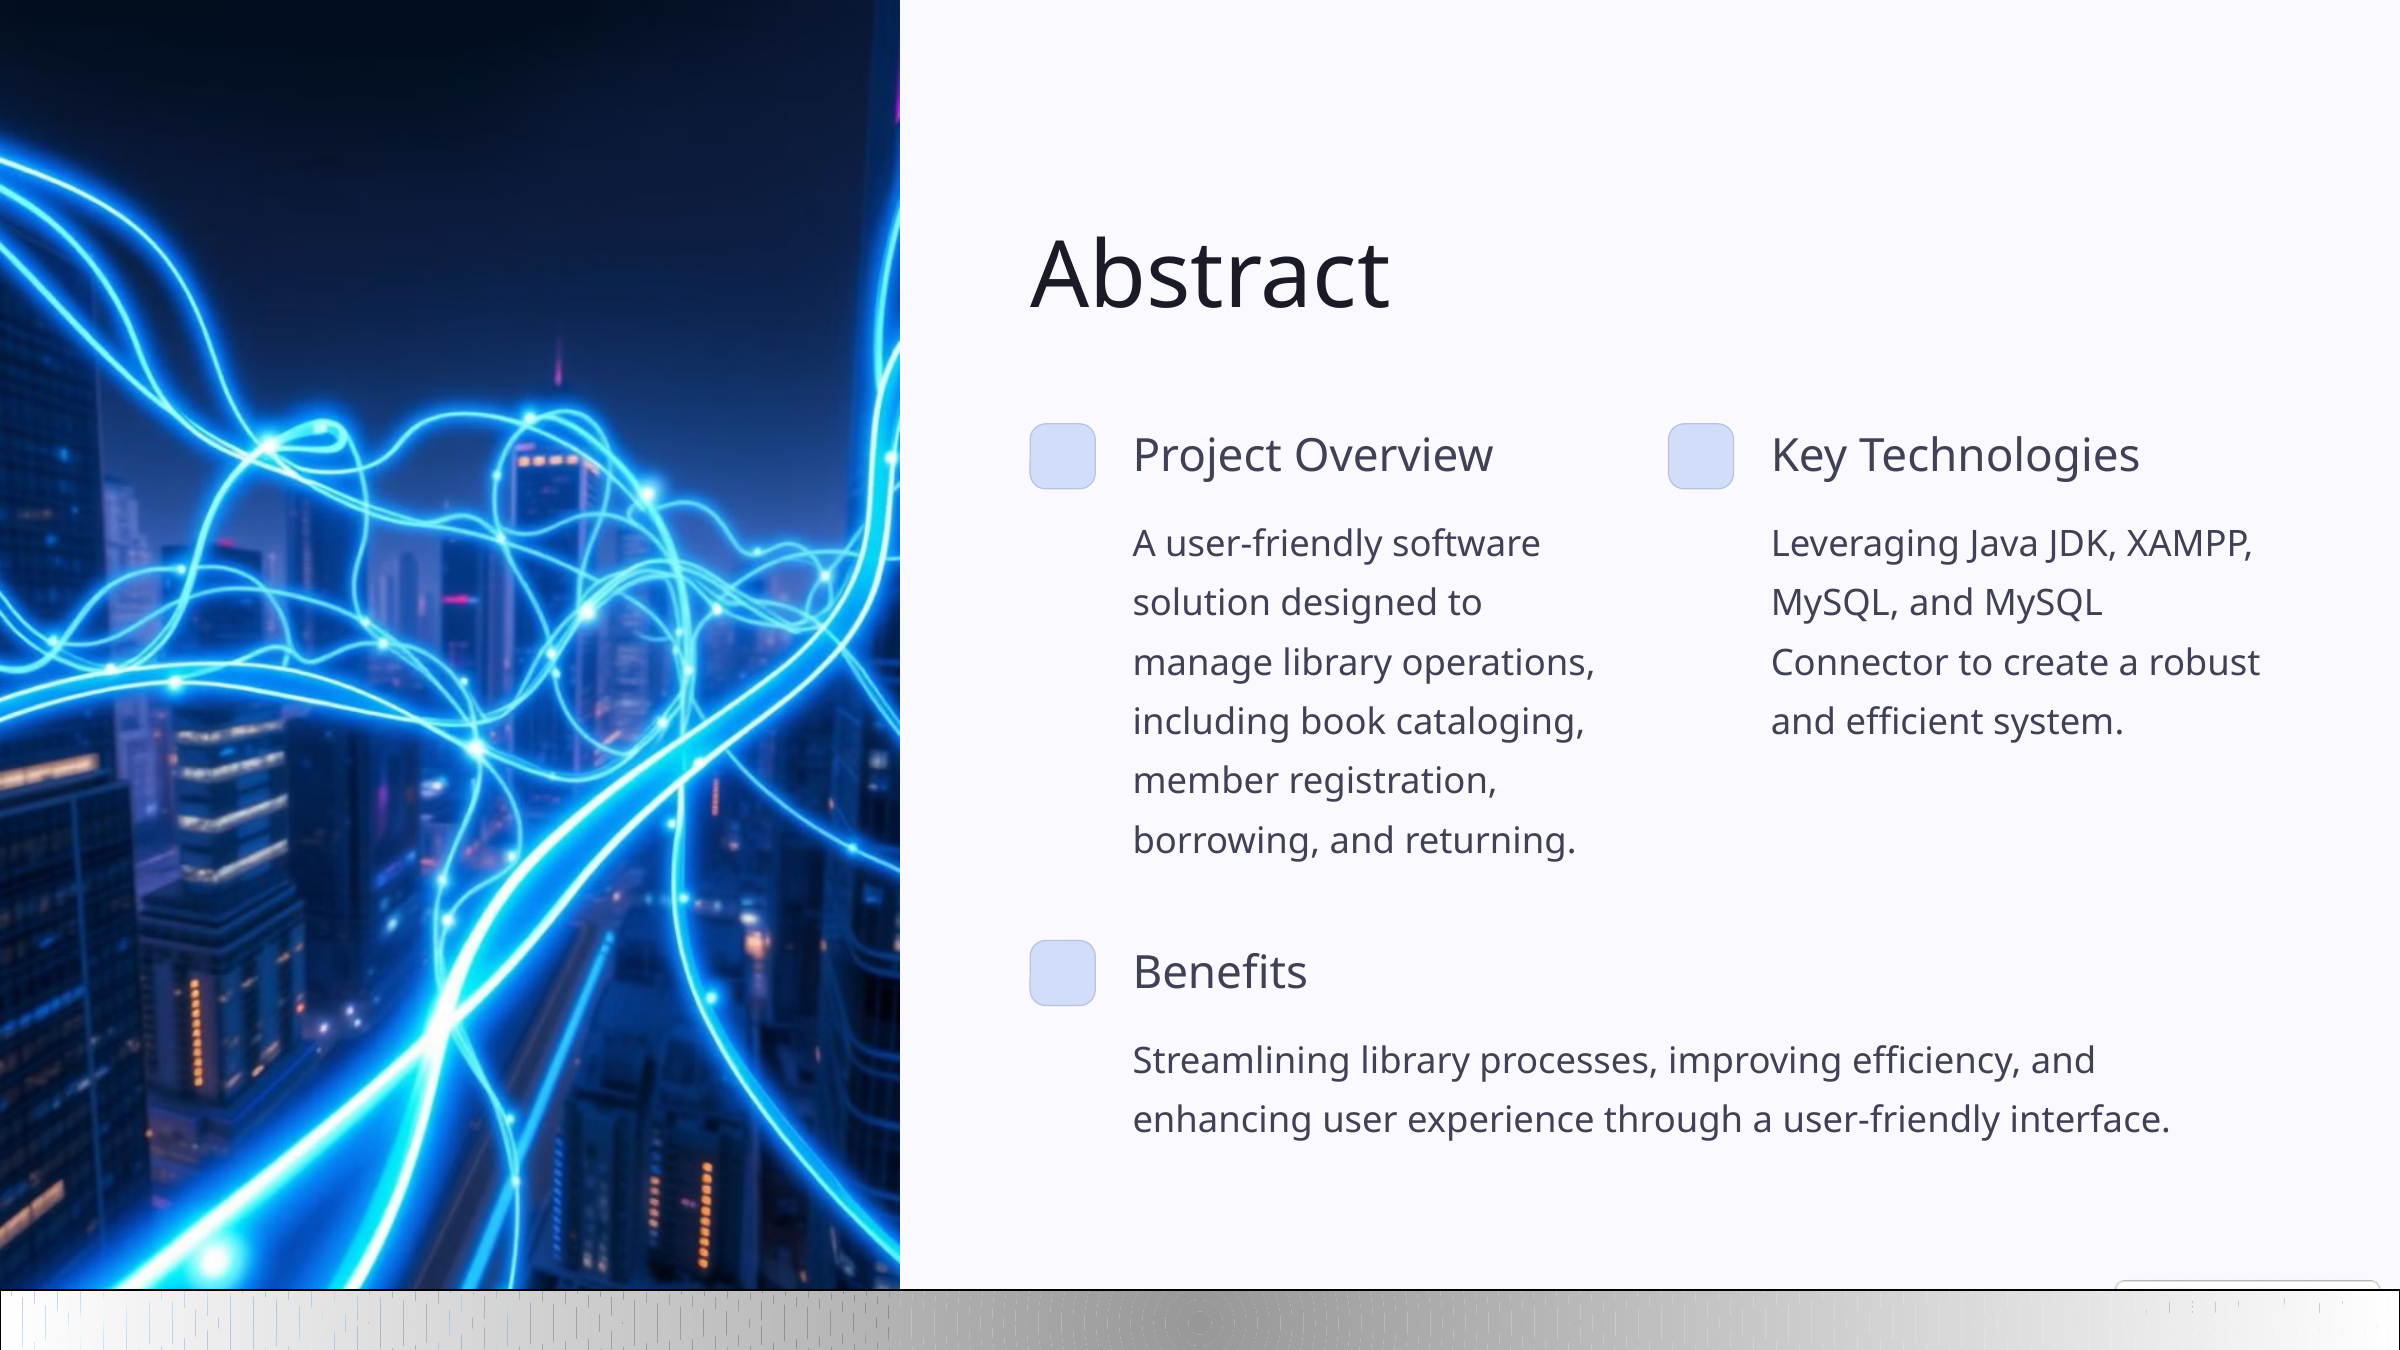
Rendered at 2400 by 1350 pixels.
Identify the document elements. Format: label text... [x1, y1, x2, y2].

text_box Key Technologies [1770, 423, 2236, 482]
text_box A user-friendly software solution designed to manage library operations, including book cataloging, member registration, borrowing, and returning. [1132, 504, 1632, 862]
text_box Streamlining library processes, improving efficiency, and enhancing user experience through a user-friendly interface. [1132, 1020, 2270, 1140]
text_box [1030, 940, 1096, 1006]
picture [0, 0, 900, 1350]
text_box [1030, 423, 1096, 489]
picture [2106, 1271, 2389, 1289]
text_box Benefits [1132, 940, 1598, 999]
text_box Leveraging Java JDK, XAMPP, MySQL, and MySQL Connector to create a robust and efficient system. [1770, 504, 2270, 802]
text_box Project Overview [1132, 423, 1598, 482]
text_box [900, 1289, 2400, 1350]
text_box Abstract [1030, 209, 1961, 327]
text_box [1668, 423, 1734, 489]
picture [890, 384, 900, 421]
